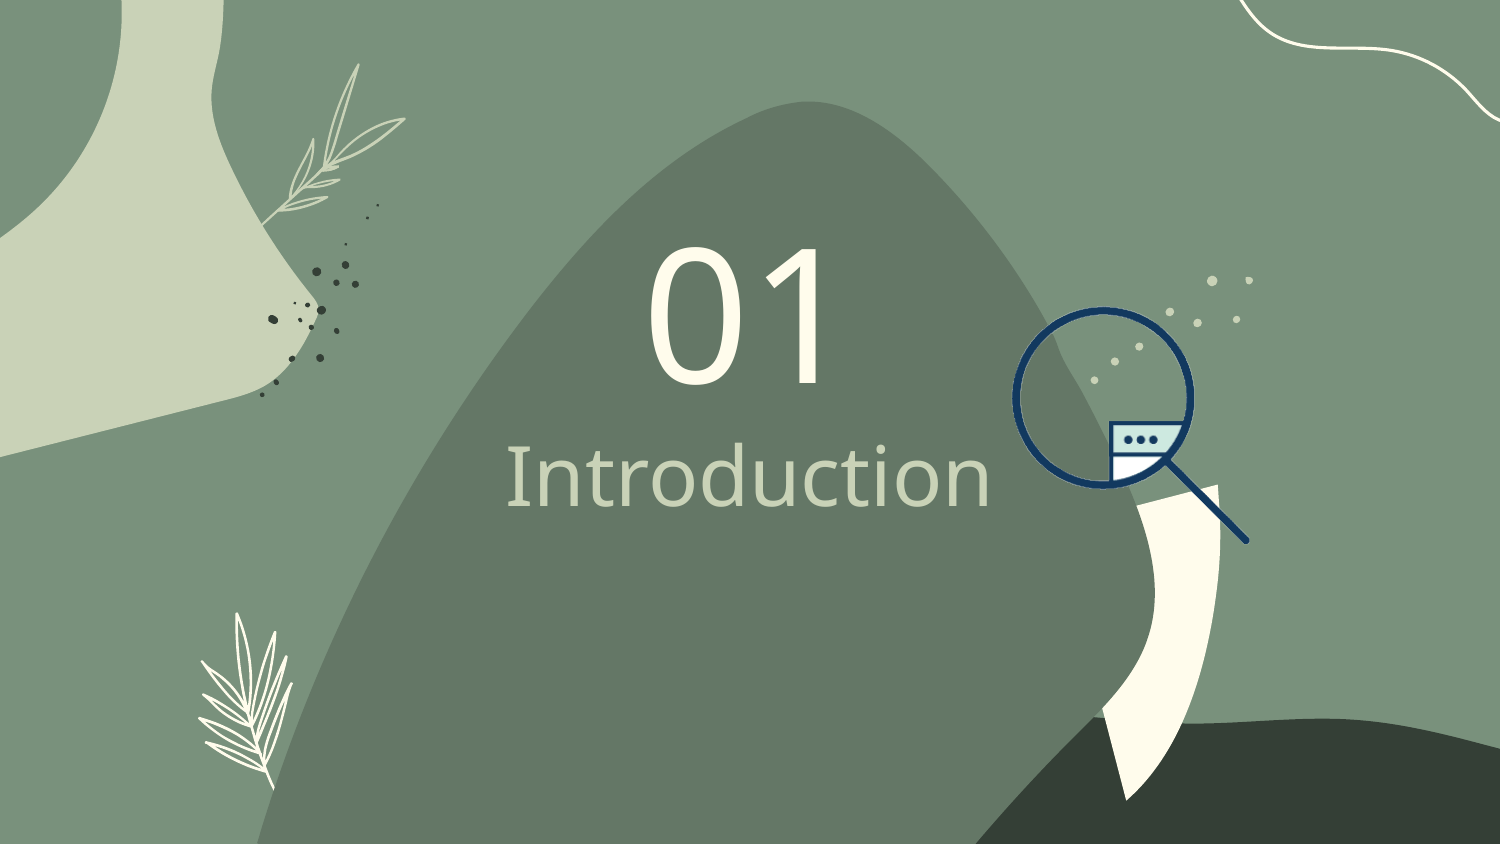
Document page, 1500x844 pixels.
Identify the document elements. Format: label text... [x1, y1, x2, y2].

title Introduction [452, 407, 886, 546]
title 01 [539, 180, 886, 381]
picture [891, 129, 1426, 664]
